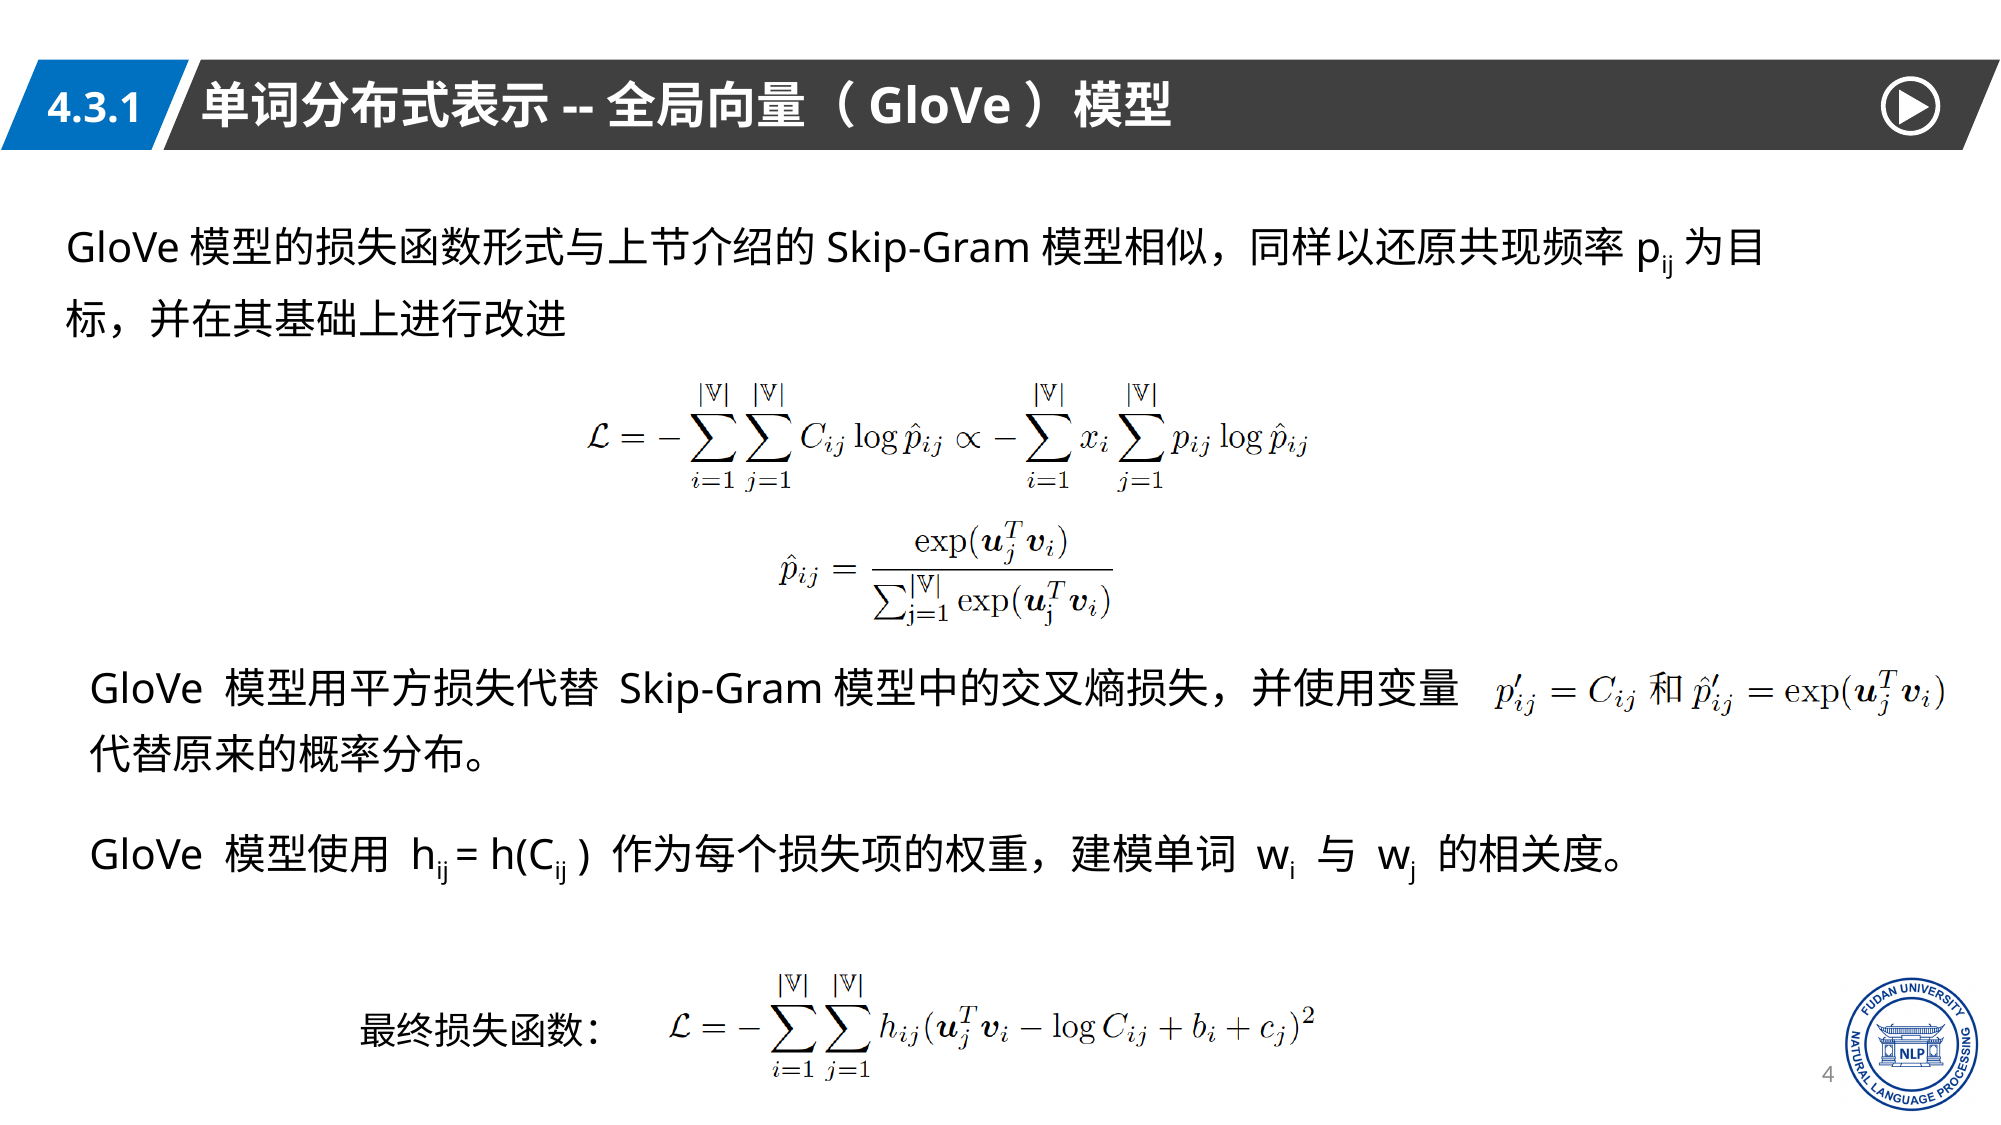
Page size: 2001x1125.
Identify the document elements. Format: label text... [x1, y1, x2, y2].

picture [649, 943, 1351, 1102]
text_box GloVe 模型用平方损失代替 Skip-Gram模型中的交叉熵损失，并使用变量 [74, 609, 1571, 720]
picture [1834, 972, 1985, 1117]
picture [538, 320, 1384, 644]
text_box 单词分布式表示--全局向量（GloVe）模型 [185, 66, 1189, 142]
text_box [163, 59, 2000, 150]
picture [1489, 656, 1954, 721]
text_box 代替原来的概率分布。 GloVe 模型使用 hij = h(Cij ) 作为每个损失项的权重，建模单词 wi 与 wj 的相关度。 [74, 720, 1863, 893]
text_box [1883, 78, 1939, 134]
text_box 4.3.1 [26, 73, 164, 138]
text_box GloVe模型的损失函数形式与上节介绍的Skip-Gram模型相似，同样以还原共现频率pij为目标，并在其基础上进行改进 [51, 196, 1851, 351]
text_box 最终损失函数： [344, 1000, 644, 1060]
text_box [1, 89, 157, 150]
text_box [32, 59, 189, 120]
slide_number 42 [1412, 1042, 1863, 1103]
